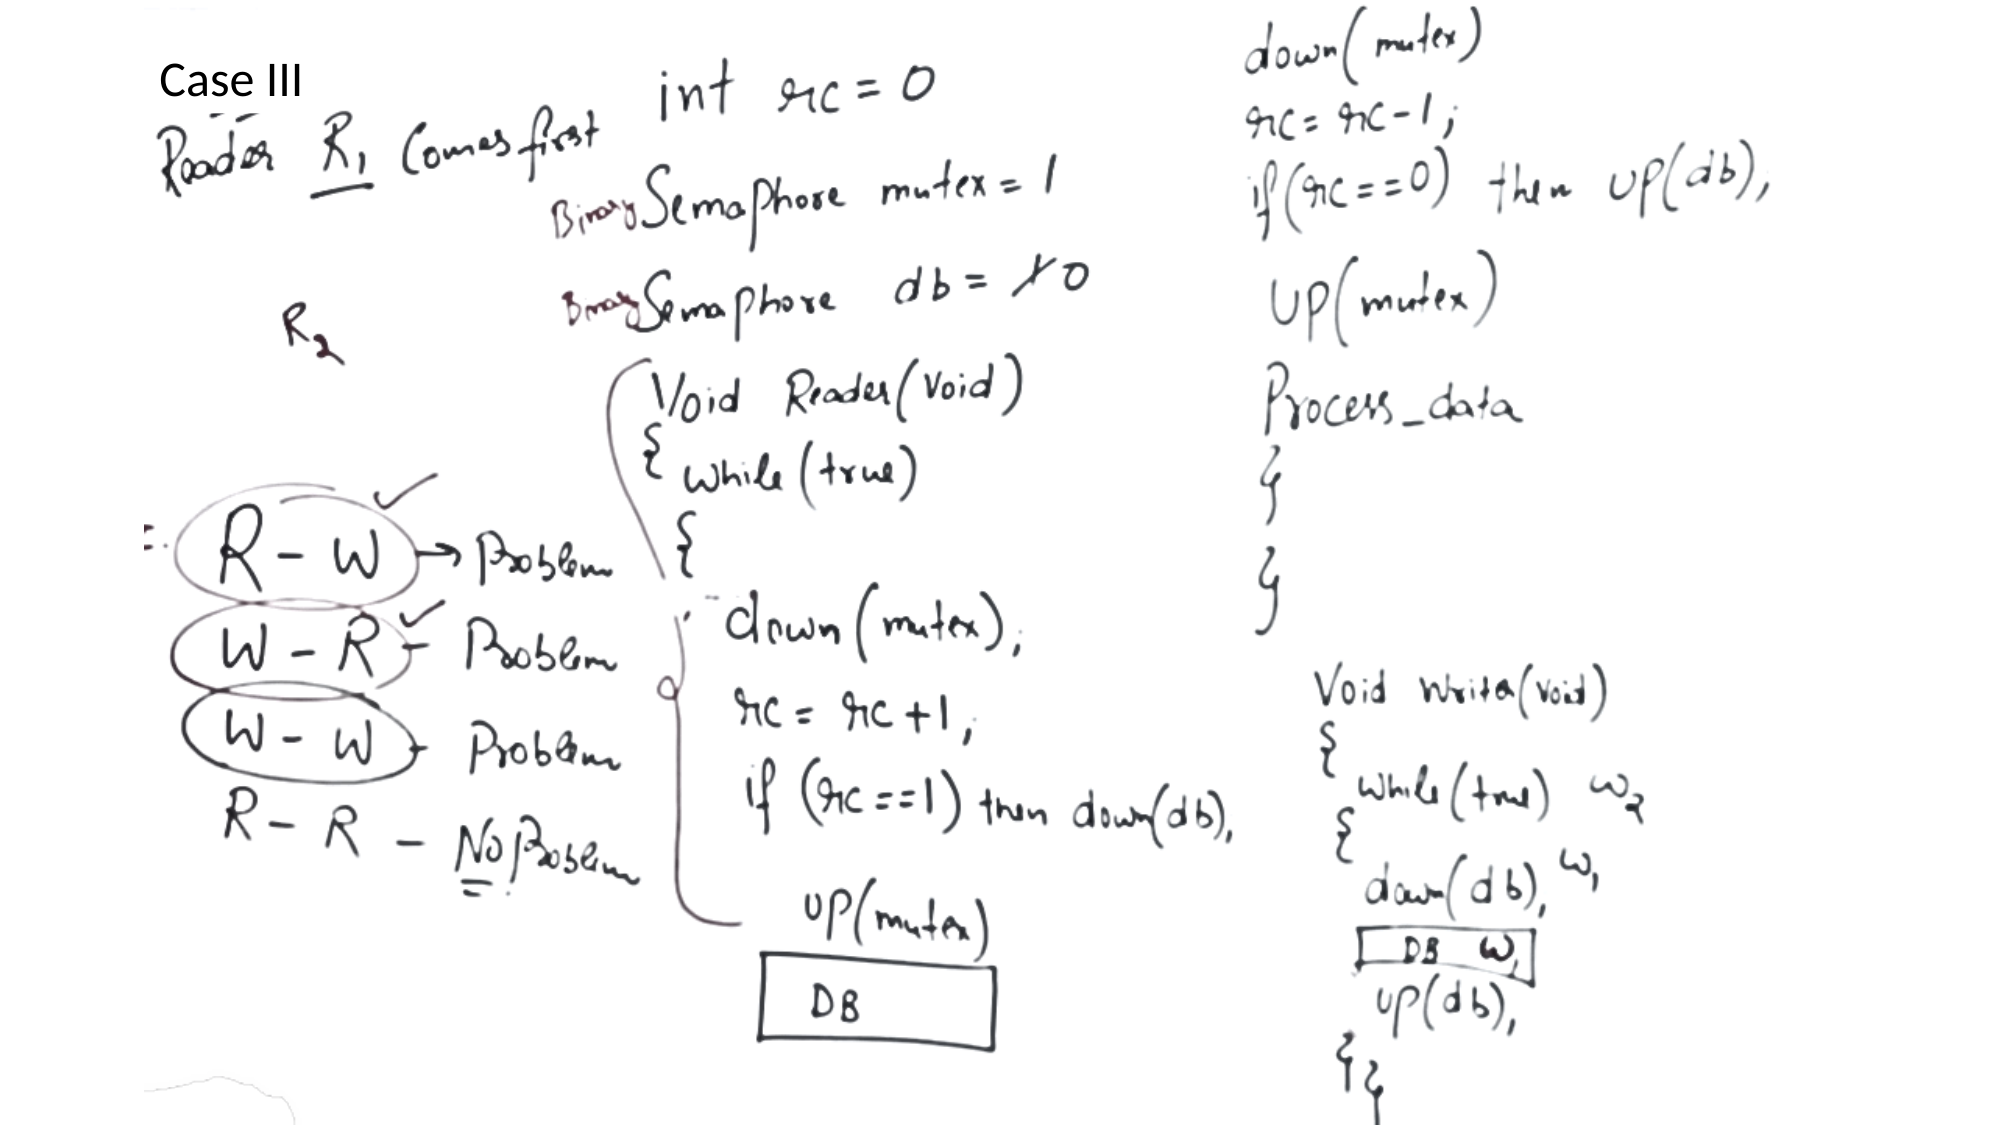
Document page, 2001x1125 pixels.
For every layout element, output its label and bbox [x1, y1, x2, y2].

text_box [144, 0, 1856, 1125]
